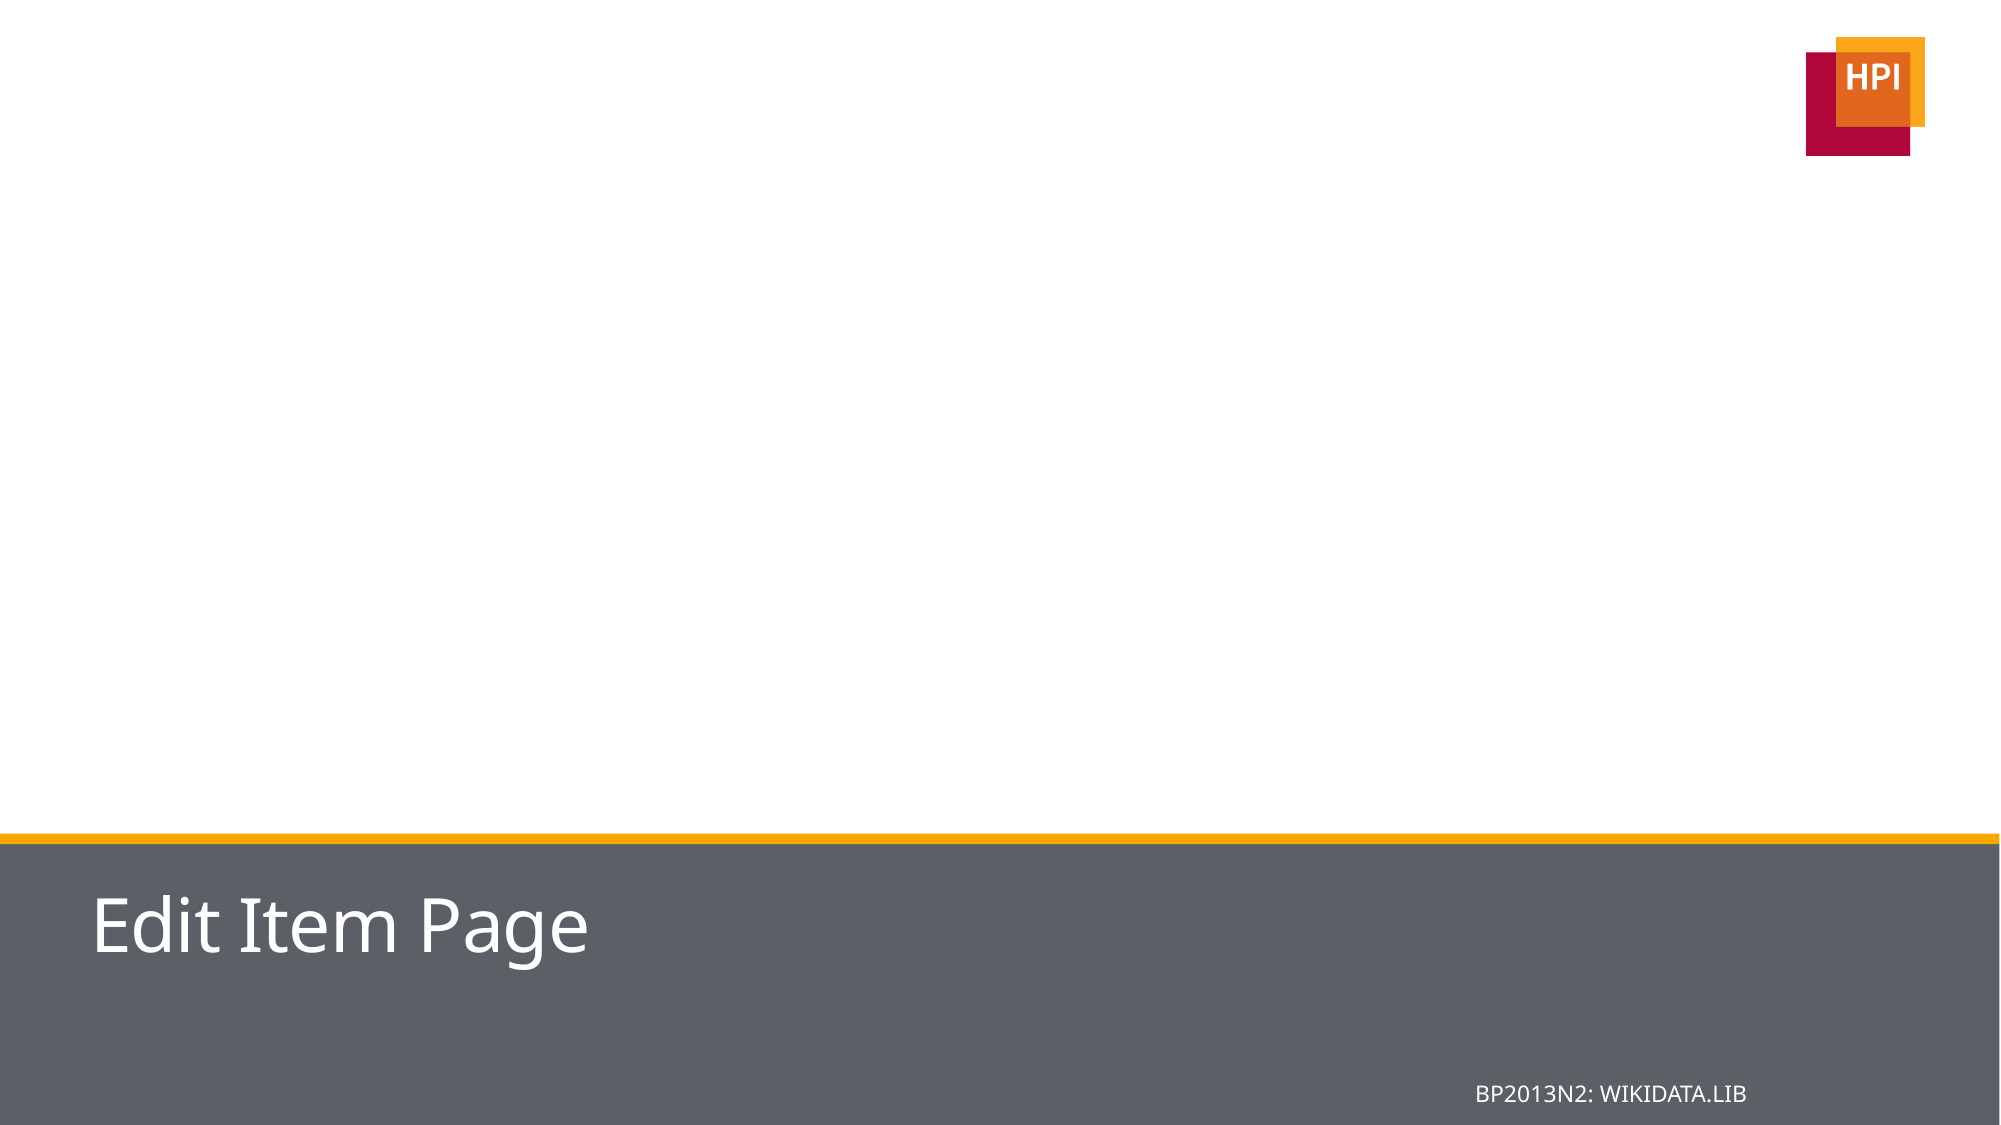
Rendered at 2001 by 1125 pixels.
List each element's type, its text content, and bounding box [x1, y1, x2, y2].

footer BP2013N2: WIKIDATA.LIB [238, 1065, 1763, 1125]
picture [1806, 37, 1925, 156]
title Edit Item Page [75, 843, 1926, 975]
